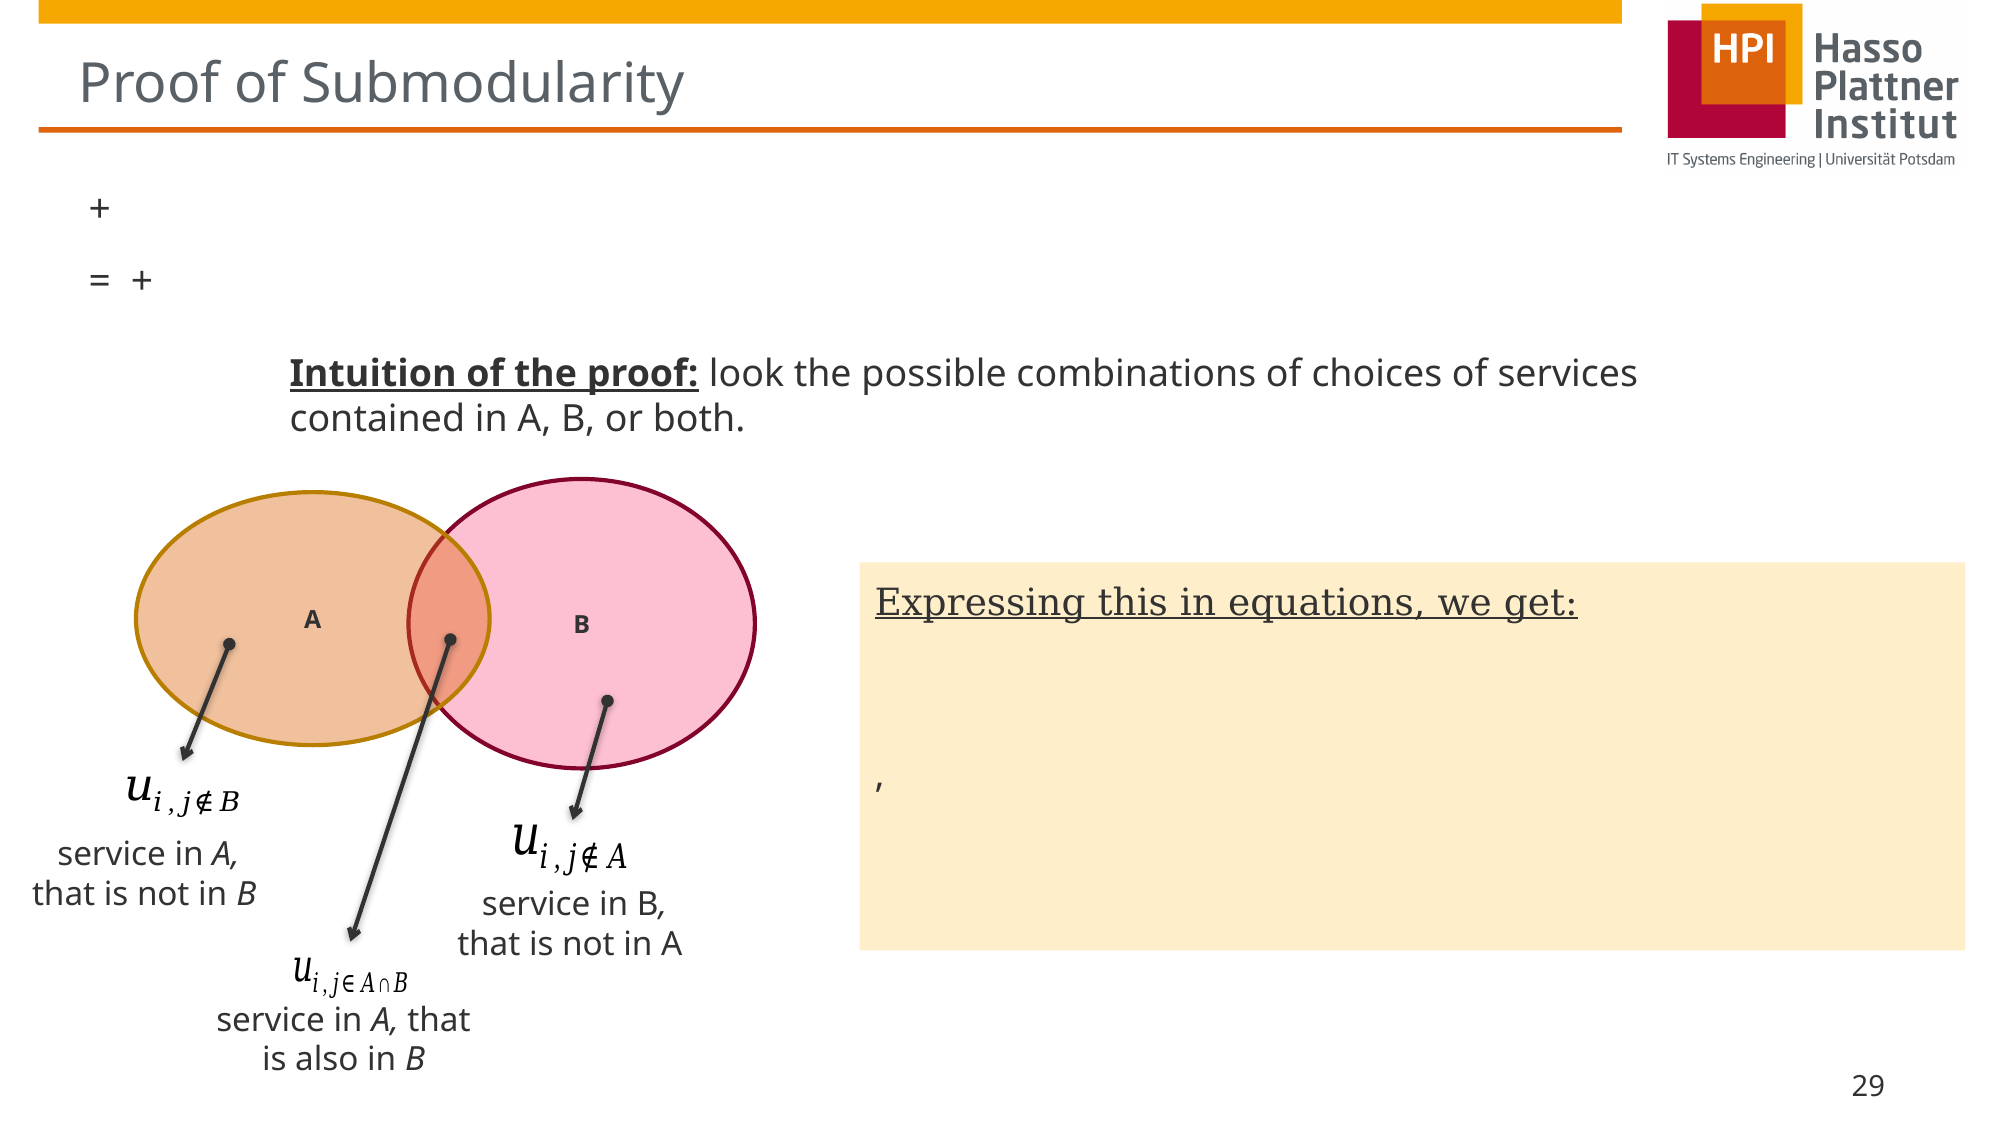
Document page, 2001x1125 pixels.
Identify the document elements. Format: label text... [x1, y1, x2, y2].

title Proof of Submodularity [78, 23, 1583, 115]
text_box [182, 643, 230, 762]
slide_number 29 [1834, 1064, 1961, 1107]
text_box service in A, that is also in B [191, 990, 496, 1085]
text_box service in B, that is not in A [433, 874, 716, 970]
text_box Intuition of the proof: look the possible combinations of choices of services contained in A, B, or both. [259, 348, 1761, 454]
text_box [350, 639, 451, 942]
text_box service in A, that is not in B [7, 825, 290, 920]
text_box B [445, 476, 757, 770]
picture [1664, 0, 1965, 170]
text_box A [133, 490, 492, 748]
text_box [572, 700, 608, 821]
